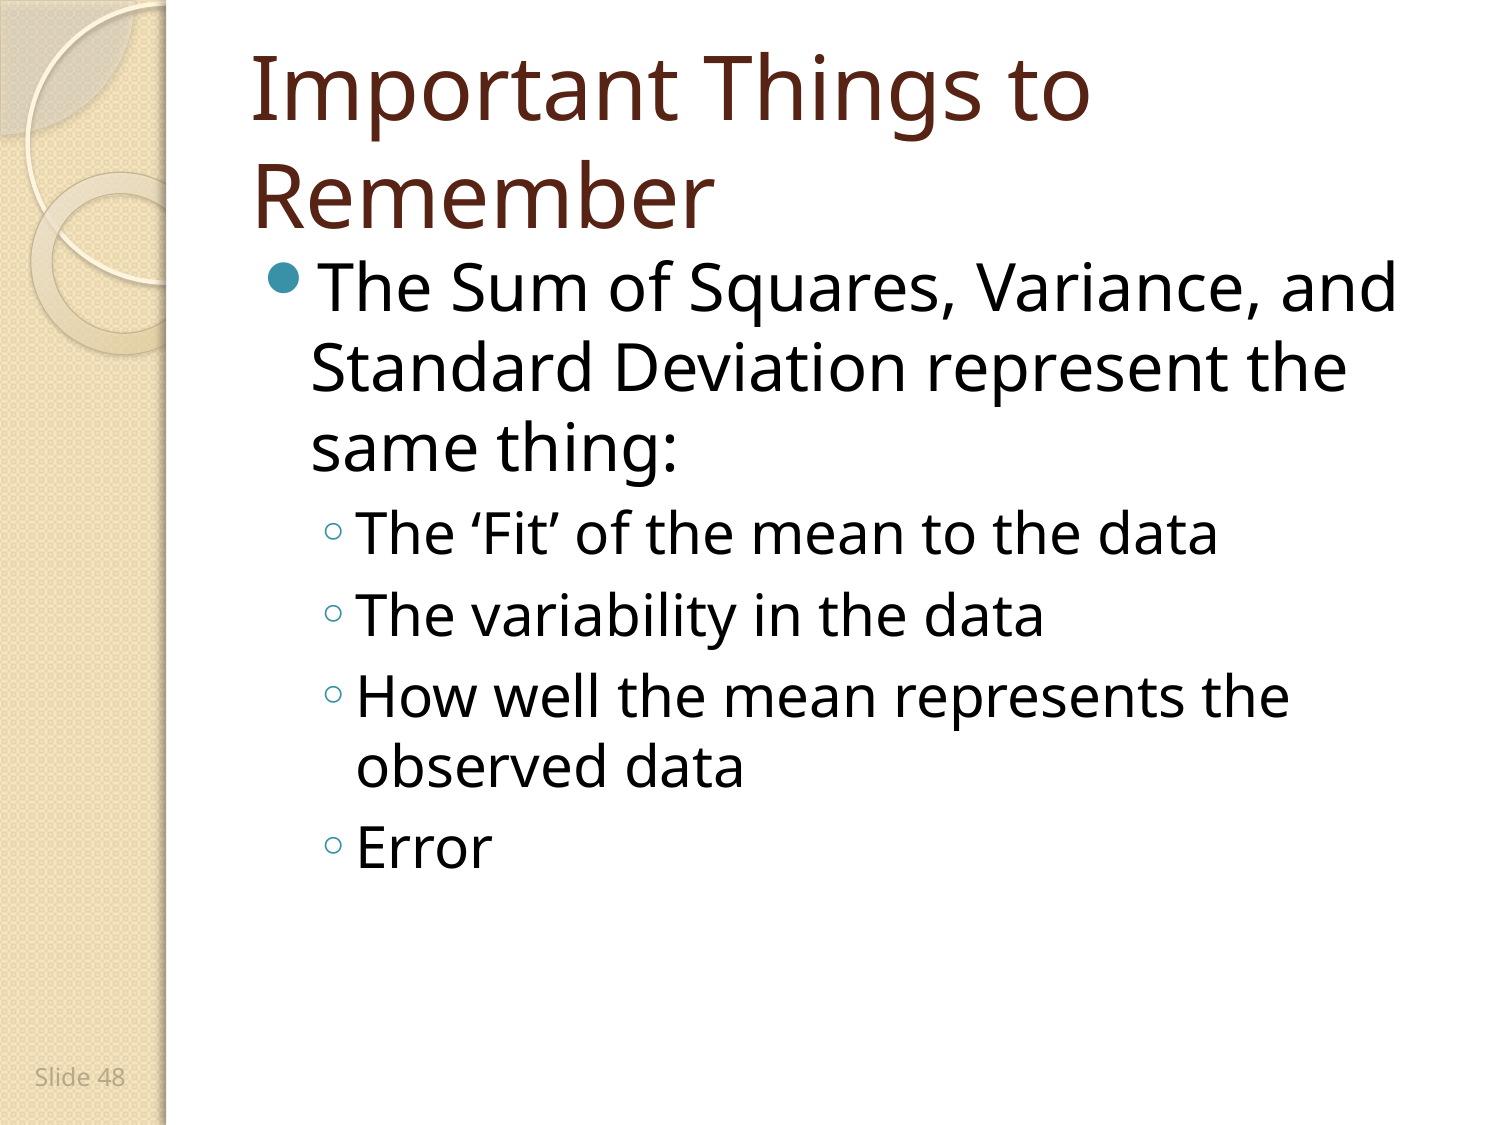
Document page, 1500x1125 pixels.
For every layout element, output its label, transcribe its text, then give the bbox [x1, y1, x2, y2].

slide_number Slide 48 [0, 1042, 141, 1103]
title Important Things to Remember [235, 45, 1466, 233]
list The Sum of Squares, Variance, and Standard Deviation represent the same thing: The ‘Fit’ of the mean to the data The variability in the data How well the mean represents the observed data Error [235, 237, 1466, 1025]
